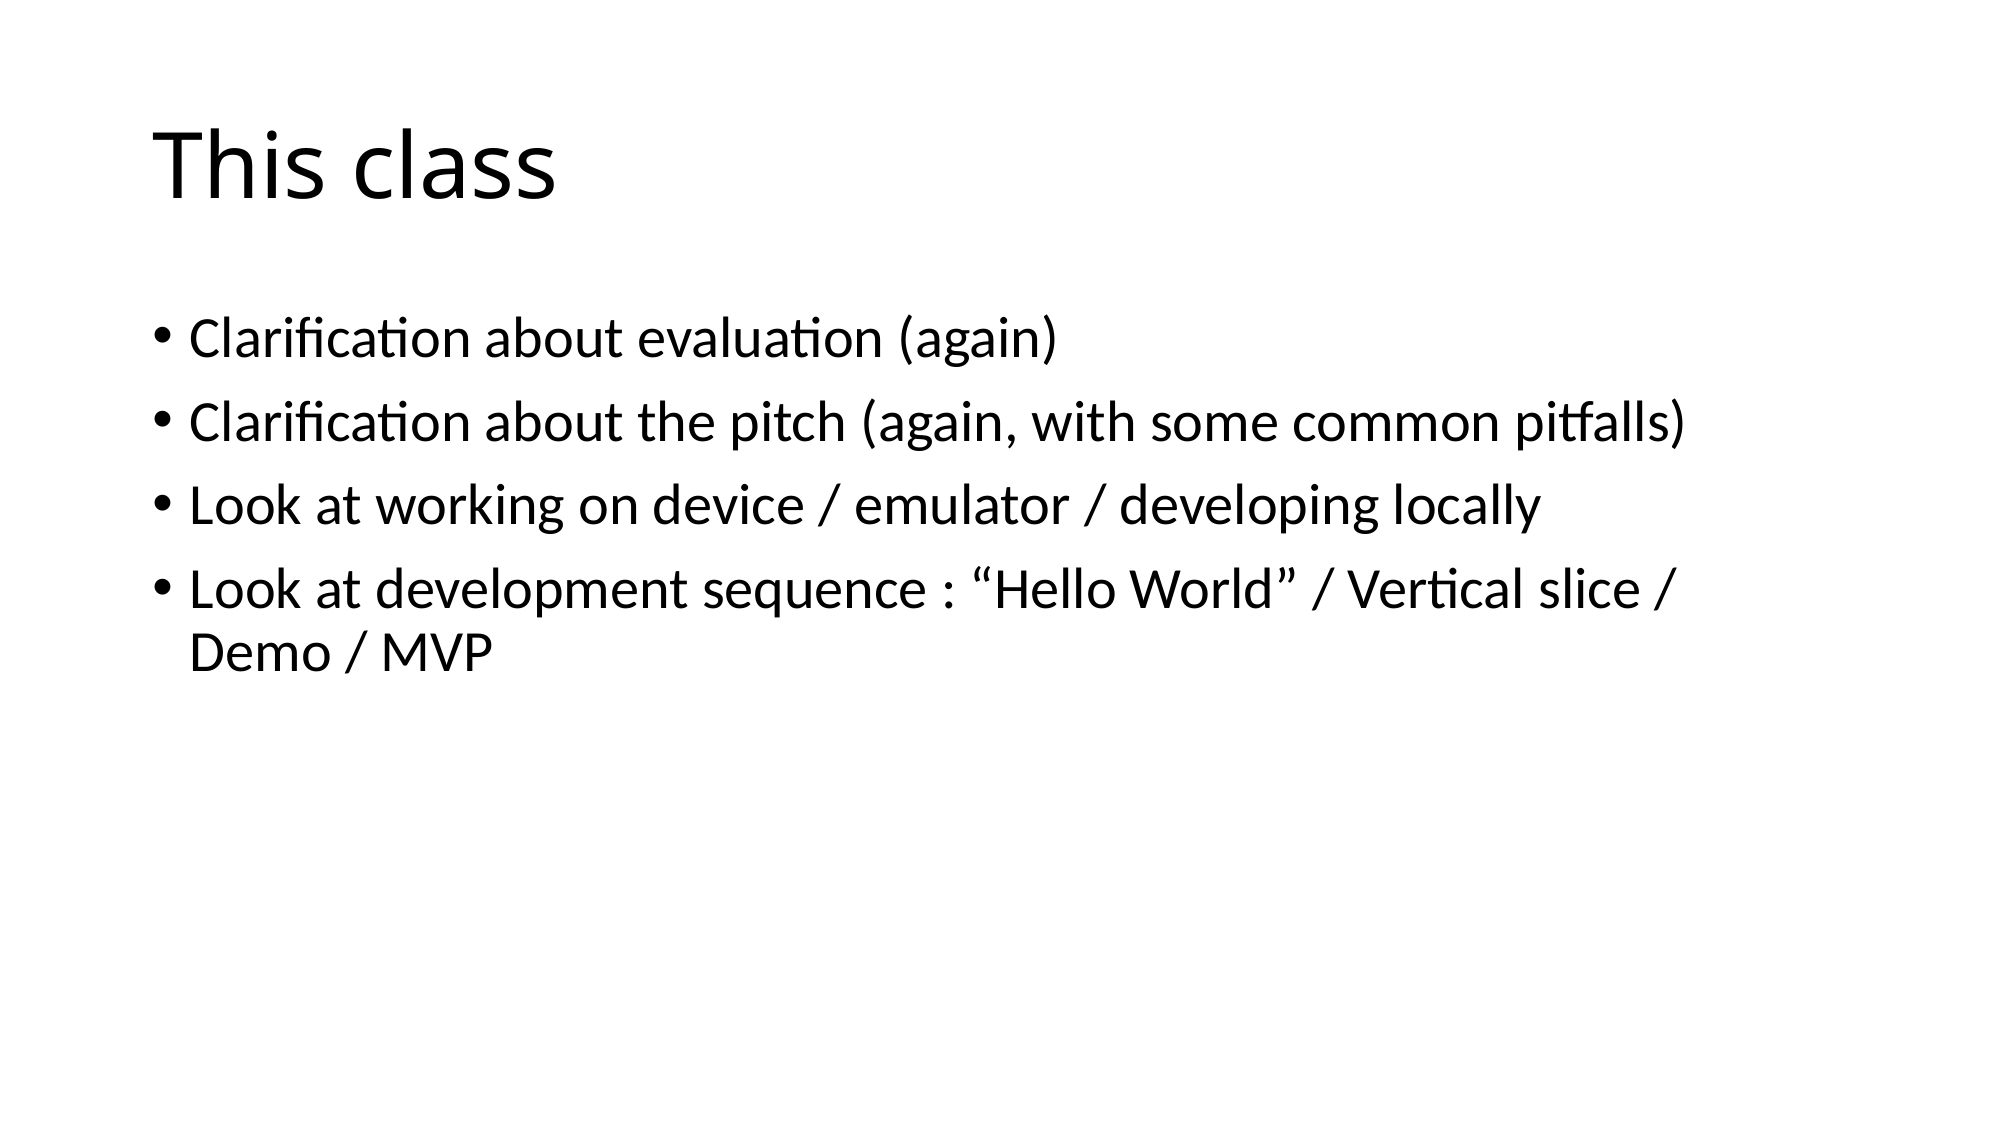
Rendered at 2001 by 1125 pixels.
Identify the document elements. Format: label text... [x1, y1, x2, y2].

list Clarification about evaluation (again) Clarification about the pitch (again, with some common pitfalls) Look at working on device / emulator / developing locally Look at development sequence : “Hello World” / Vertical slice / Demo / MVP [137, 299, 1863, 1014]
title This class [137, 59, 1863, 278]
